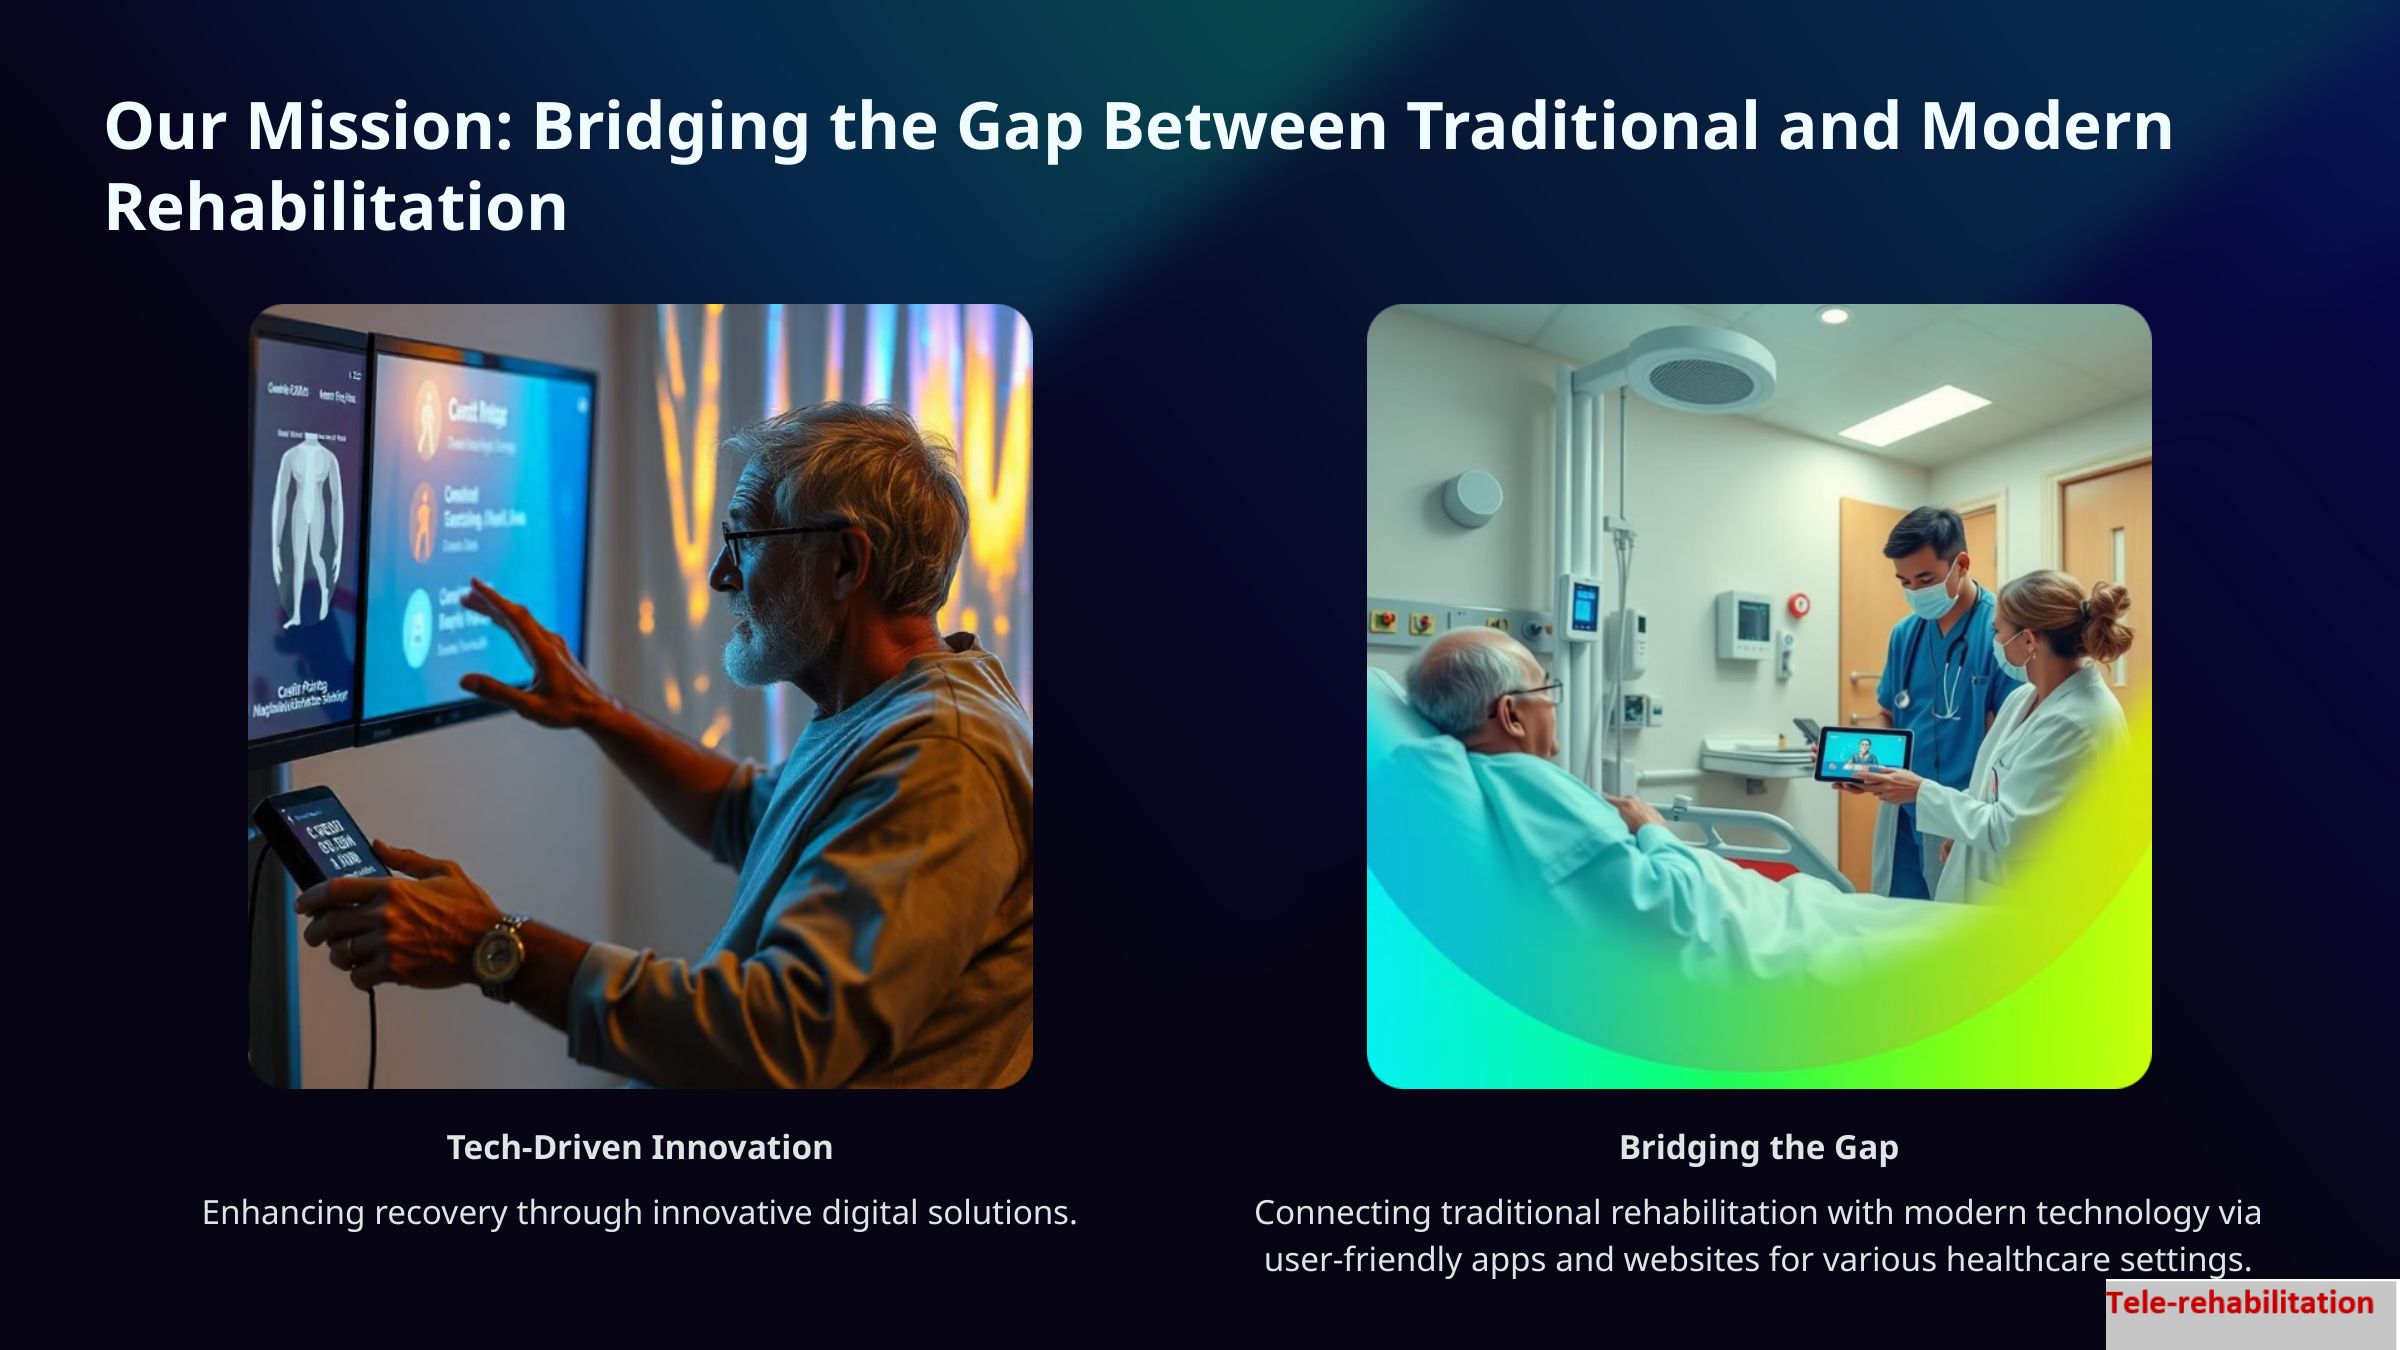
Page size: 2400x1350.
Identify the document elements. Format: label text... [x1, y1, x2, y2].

text_box Our Mission: Bridging the Gap Between Traditional and Modern Rehabilitation [103, 81, 2297, 246]
picture [2106, 1271, 2400, 1350]
text_box Bridging the Gap [1624, 1125, 1895, 1167]
picture [1367, 304, 2152, 1089]
text_box Tech-Driven Innovation [455, 1125, 826, 1167]
picture [248, 304, 1033, 1089]
text_box Enhancing recovery through innovative digital solutions. [229, 1184, 1053, 1232]
text_box Connecting traditional rehabilitation with modern technology via user-friendly apps and websites for various healthcare settings. [1222, 1184, 2297, 1279]
